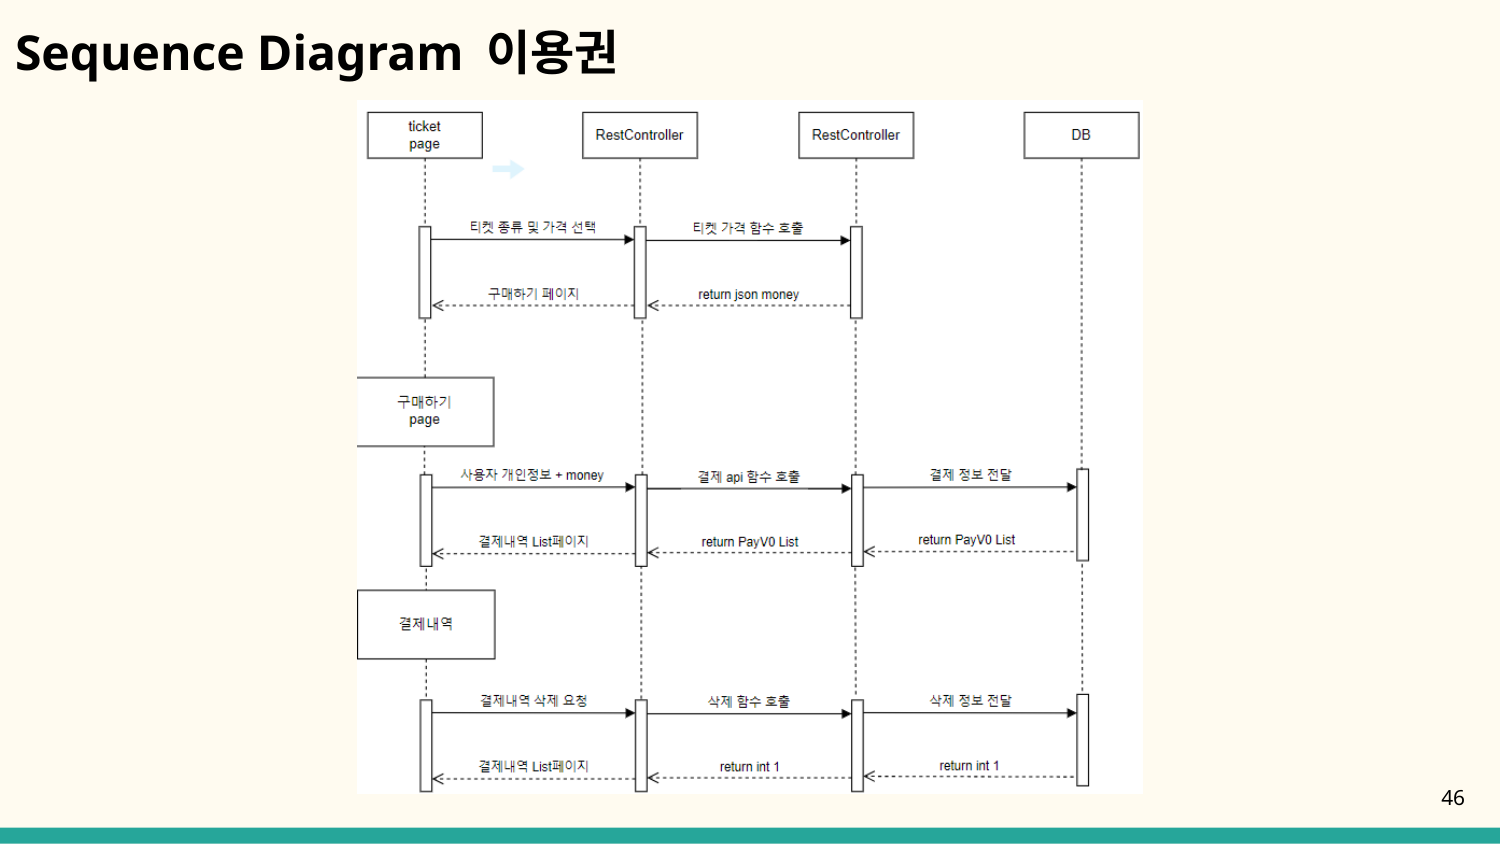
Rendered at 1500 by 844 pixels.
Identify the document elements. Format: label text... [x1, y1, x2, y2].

picture [357, 100, 1143, 794]
slide_number ‹#› [1389, 764, 1480, 830]
title Sequence Diagram 이용권 [0, 0, 1398, 101]
